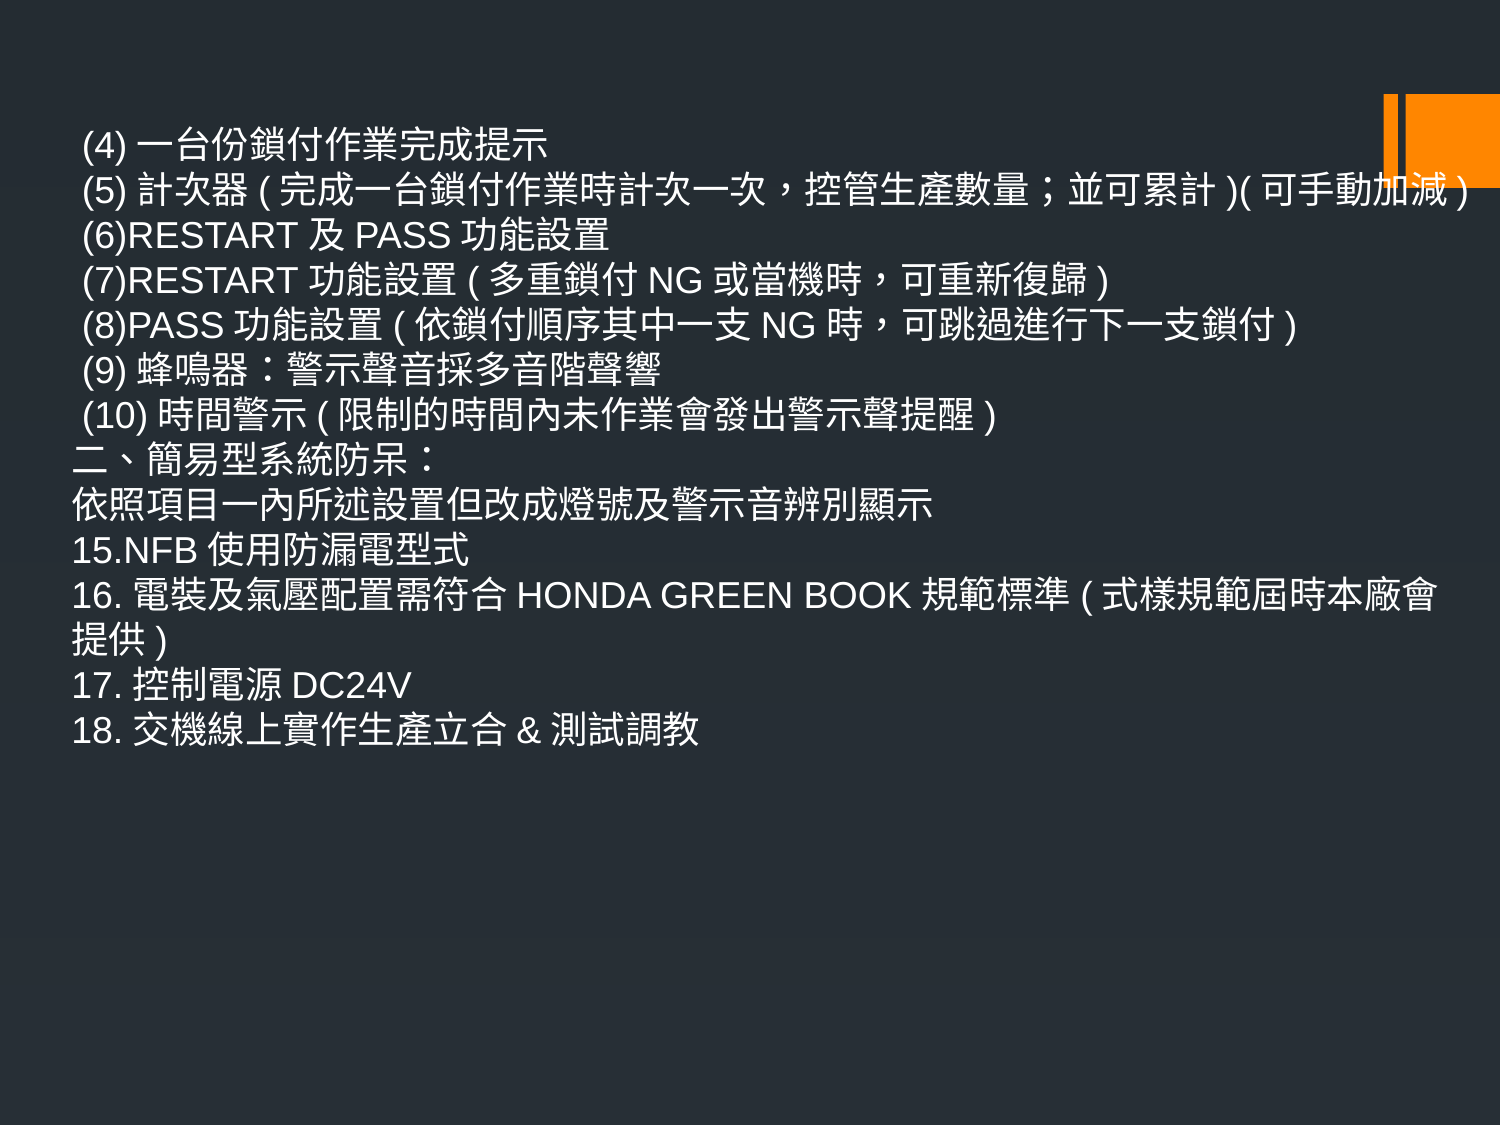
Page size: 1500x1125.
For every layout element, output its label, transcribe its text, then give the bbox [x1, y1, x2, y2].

text_box (4)一台份鎖付作業完成提示 (5)計次器(完成一台鎖付作業時計次一次，控管生產數量；並可累計)(可手動加減) (6)RESTART及PASS功能設置 (7)RESTART功能設置(多重鎖付NG或當機時，可重新復歸) (8)PASS功能設置(依鎖付順序其中一支NG時，可跳過進行下一支鎖付) (9)蜂鳴器：警示聲音採多音階聲響 (10)時間警示(限制的時間內未作業會發出警示聲提醒) 二、簡易型系統防呆： 依照項目一內所述設置但改成燈號及警示音辨別顯示 15.NFB使用防漏電型式 16.電裝及氣壓配置需符合HONDA GREEN BOOK規範標準(式樣規範屆時本廠會 提供) 17.控制電源DC24V 18.交機線上實作生產立合&測試調教 [56, 113, 1484, 759]
